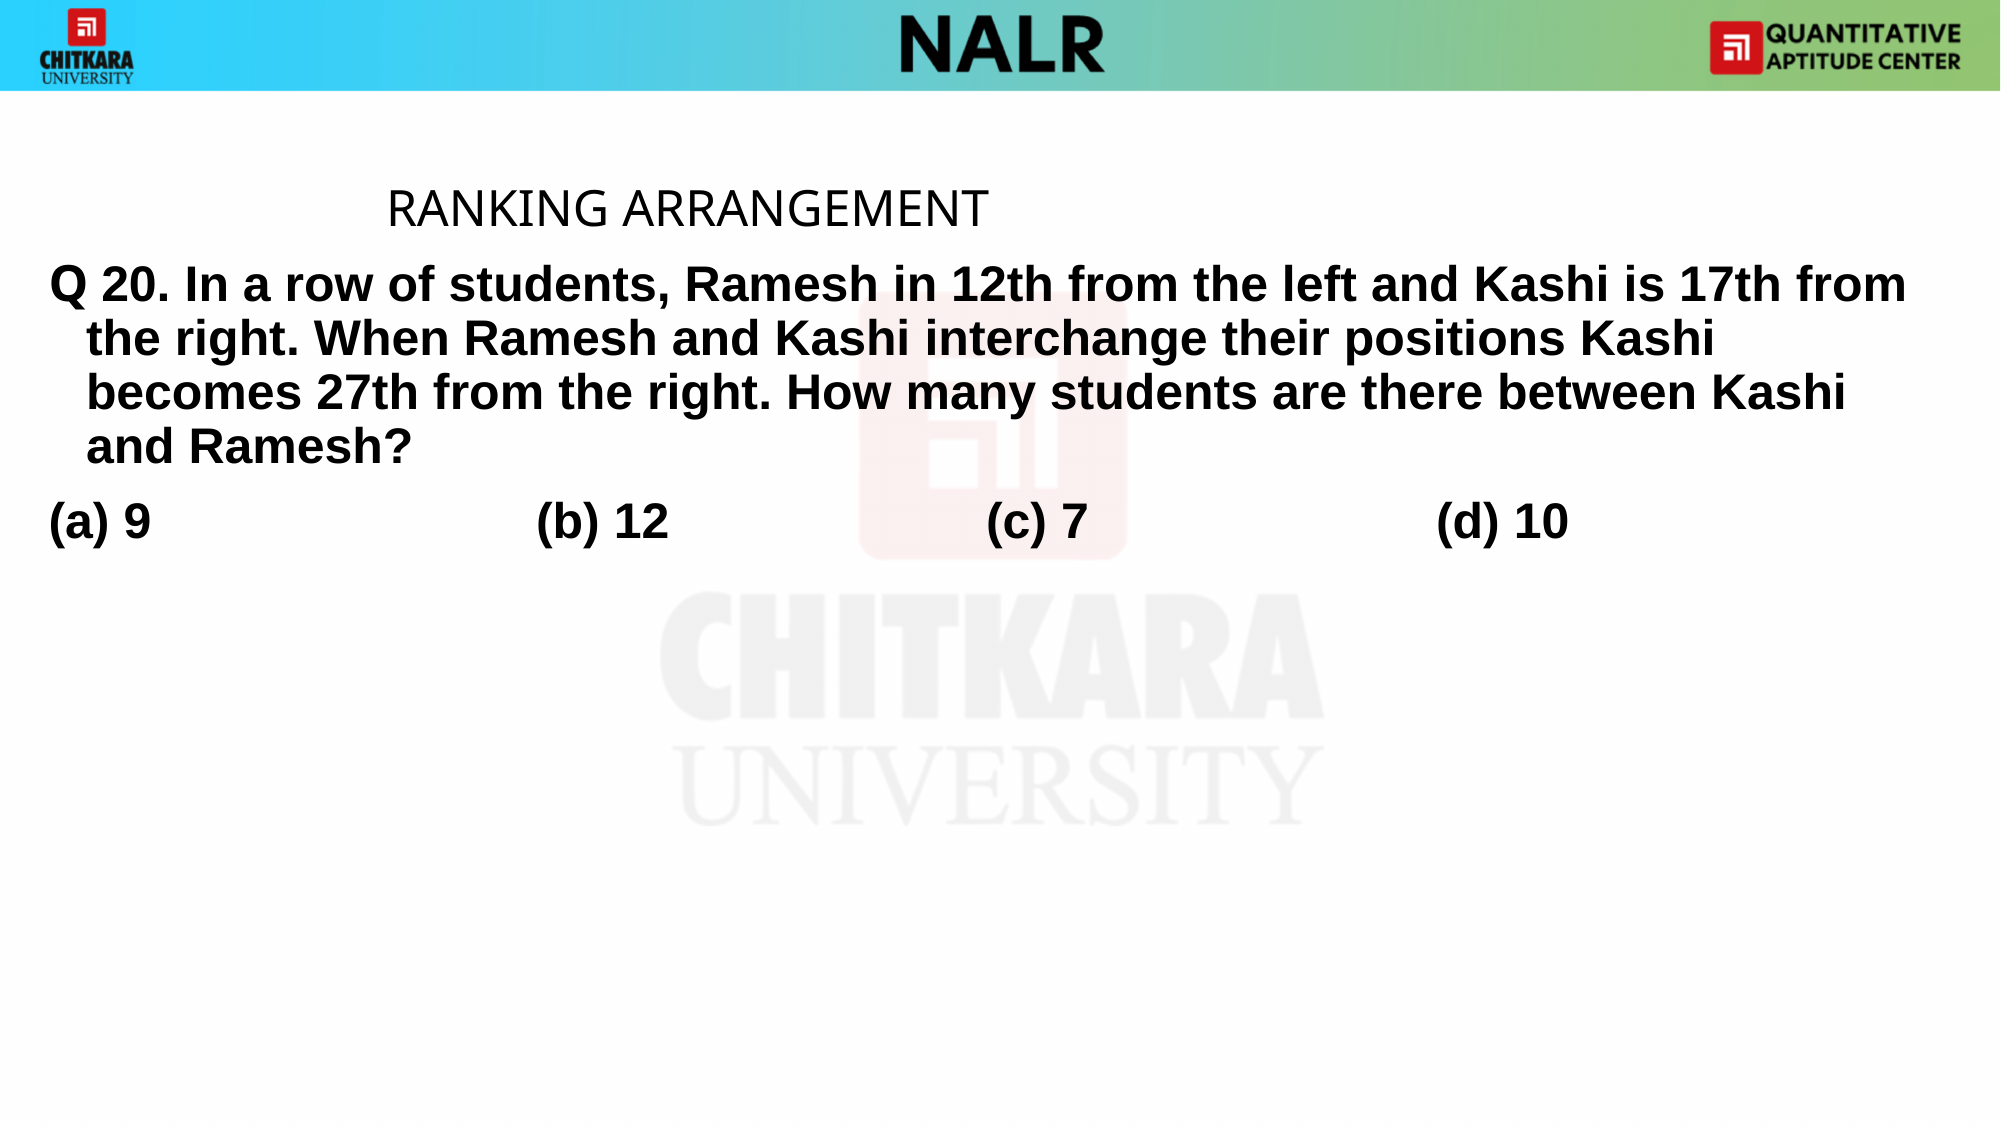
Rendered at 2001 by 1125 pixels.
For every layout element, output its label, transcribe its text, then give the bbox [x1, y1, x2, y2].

title [41, 31, 1959, 142]
picture [0, 0, 2001, 1125]
list RANKING ARRANGEMENT Q 20. In a row of students, Ramesh in 12th from the left and Kashi is 17th from the right. When Ramesh and Kashi interchange their positions Kashi becomes 27th from the right. How many students are there between Kashi and Ramesh? (a) 9 (b) 12 (c) 7 (d) 10 [33, 175, 1959, 1053]
